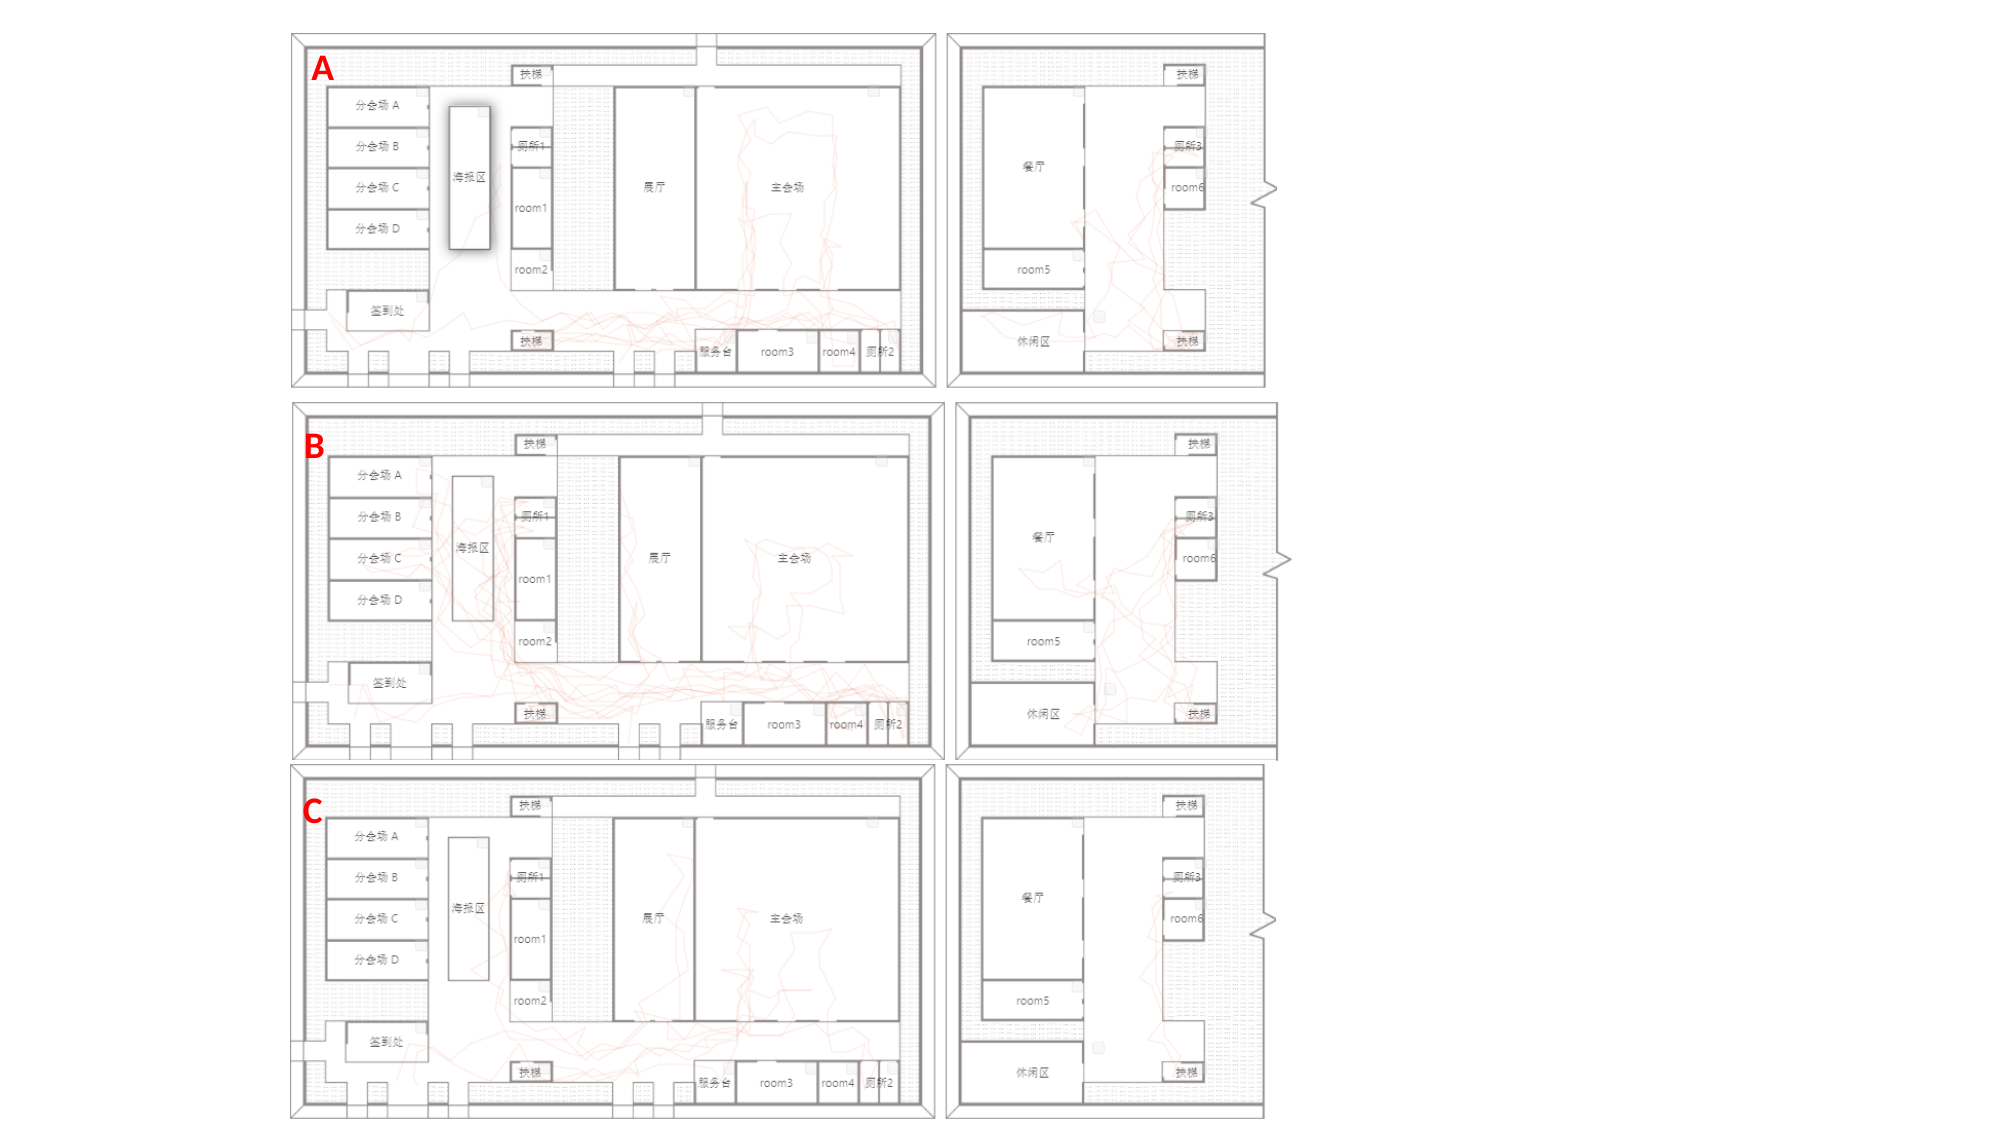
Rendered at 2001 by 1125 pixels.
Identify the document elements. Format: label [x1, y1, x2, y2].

picture [287, 31, 1301, 1124]
